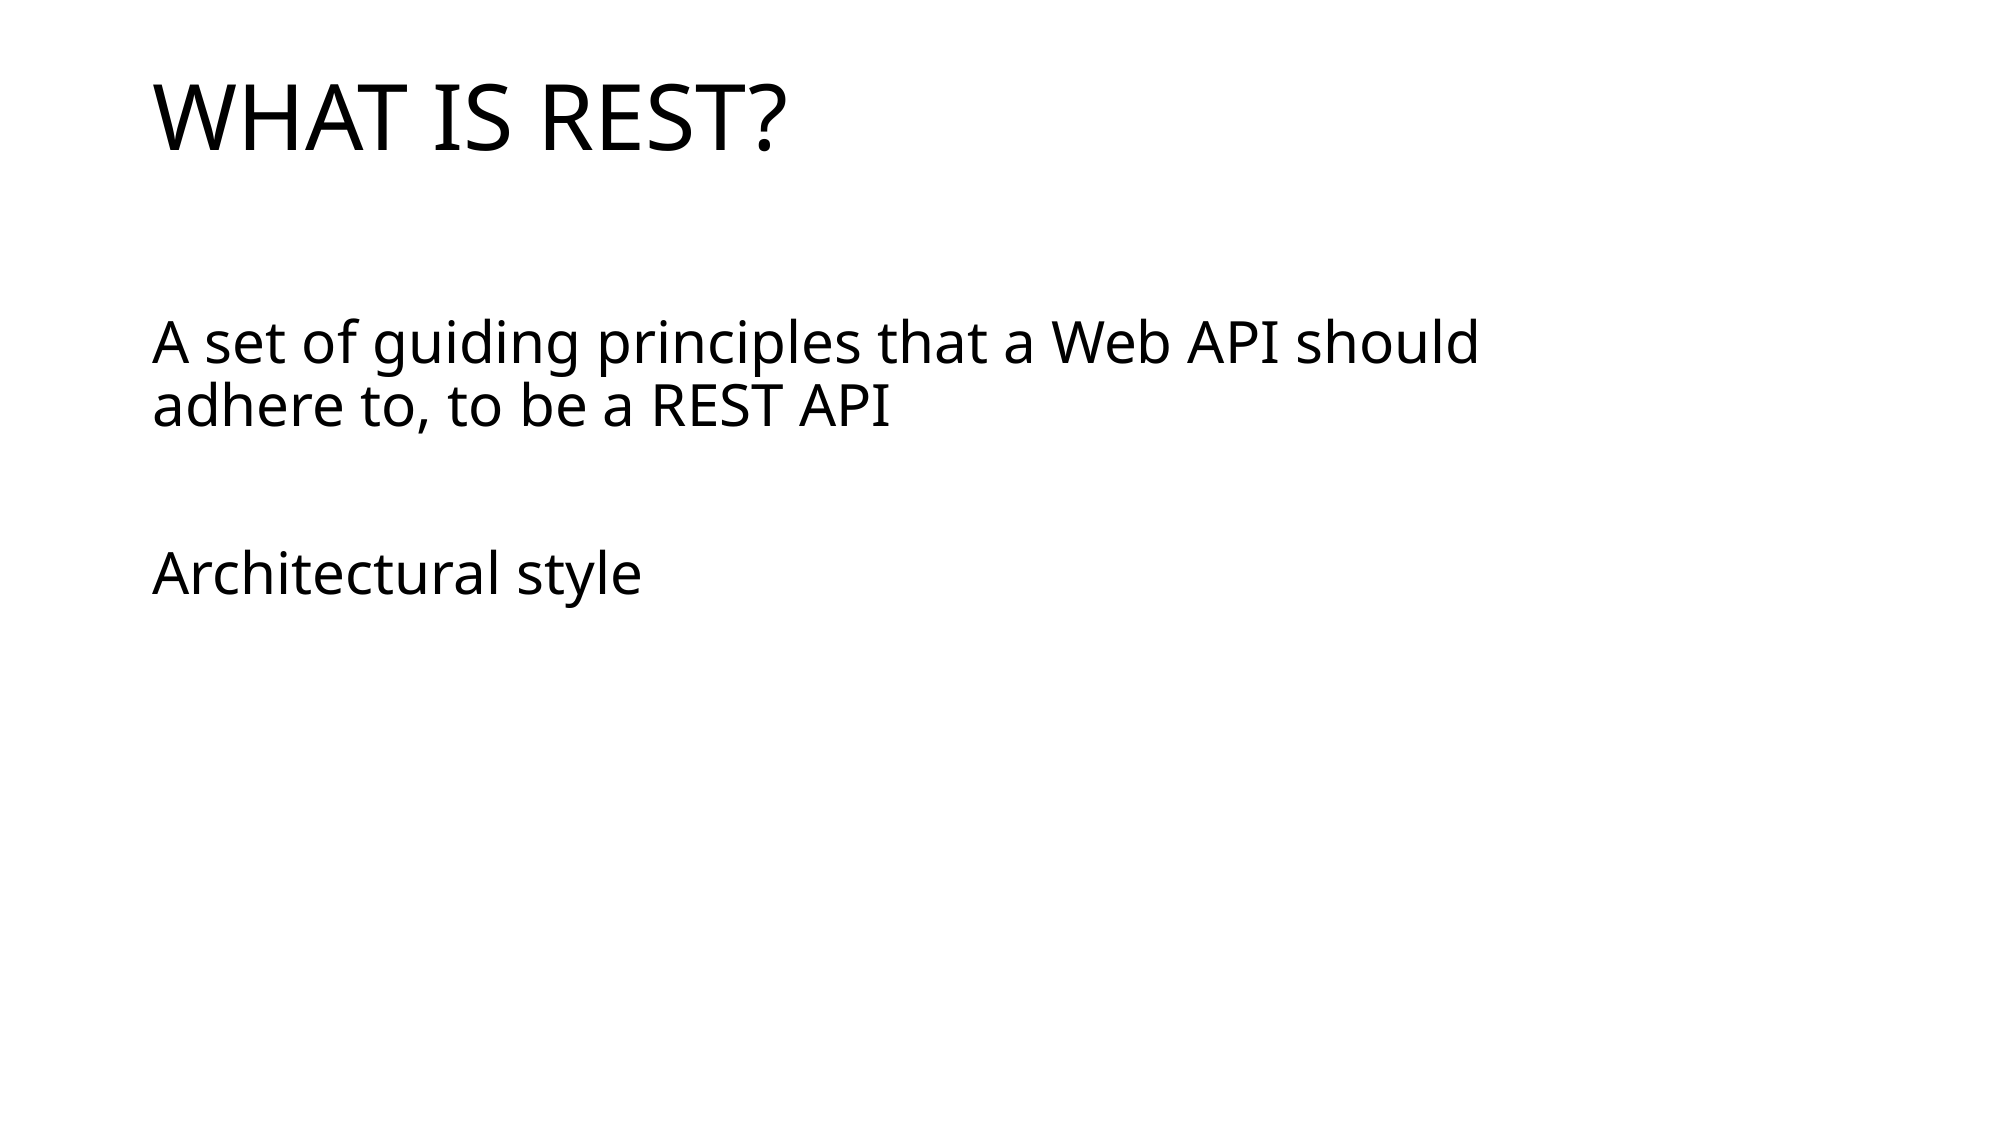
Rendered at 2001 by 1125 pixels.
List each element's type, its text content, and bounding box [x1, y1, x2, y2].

title WHAT IS REST? [137, 59, 1863, 182]
list A set of guiding principles that a Web API should adhere to, to be a REST API Architectural style [137, 215, 1569, 1014]
